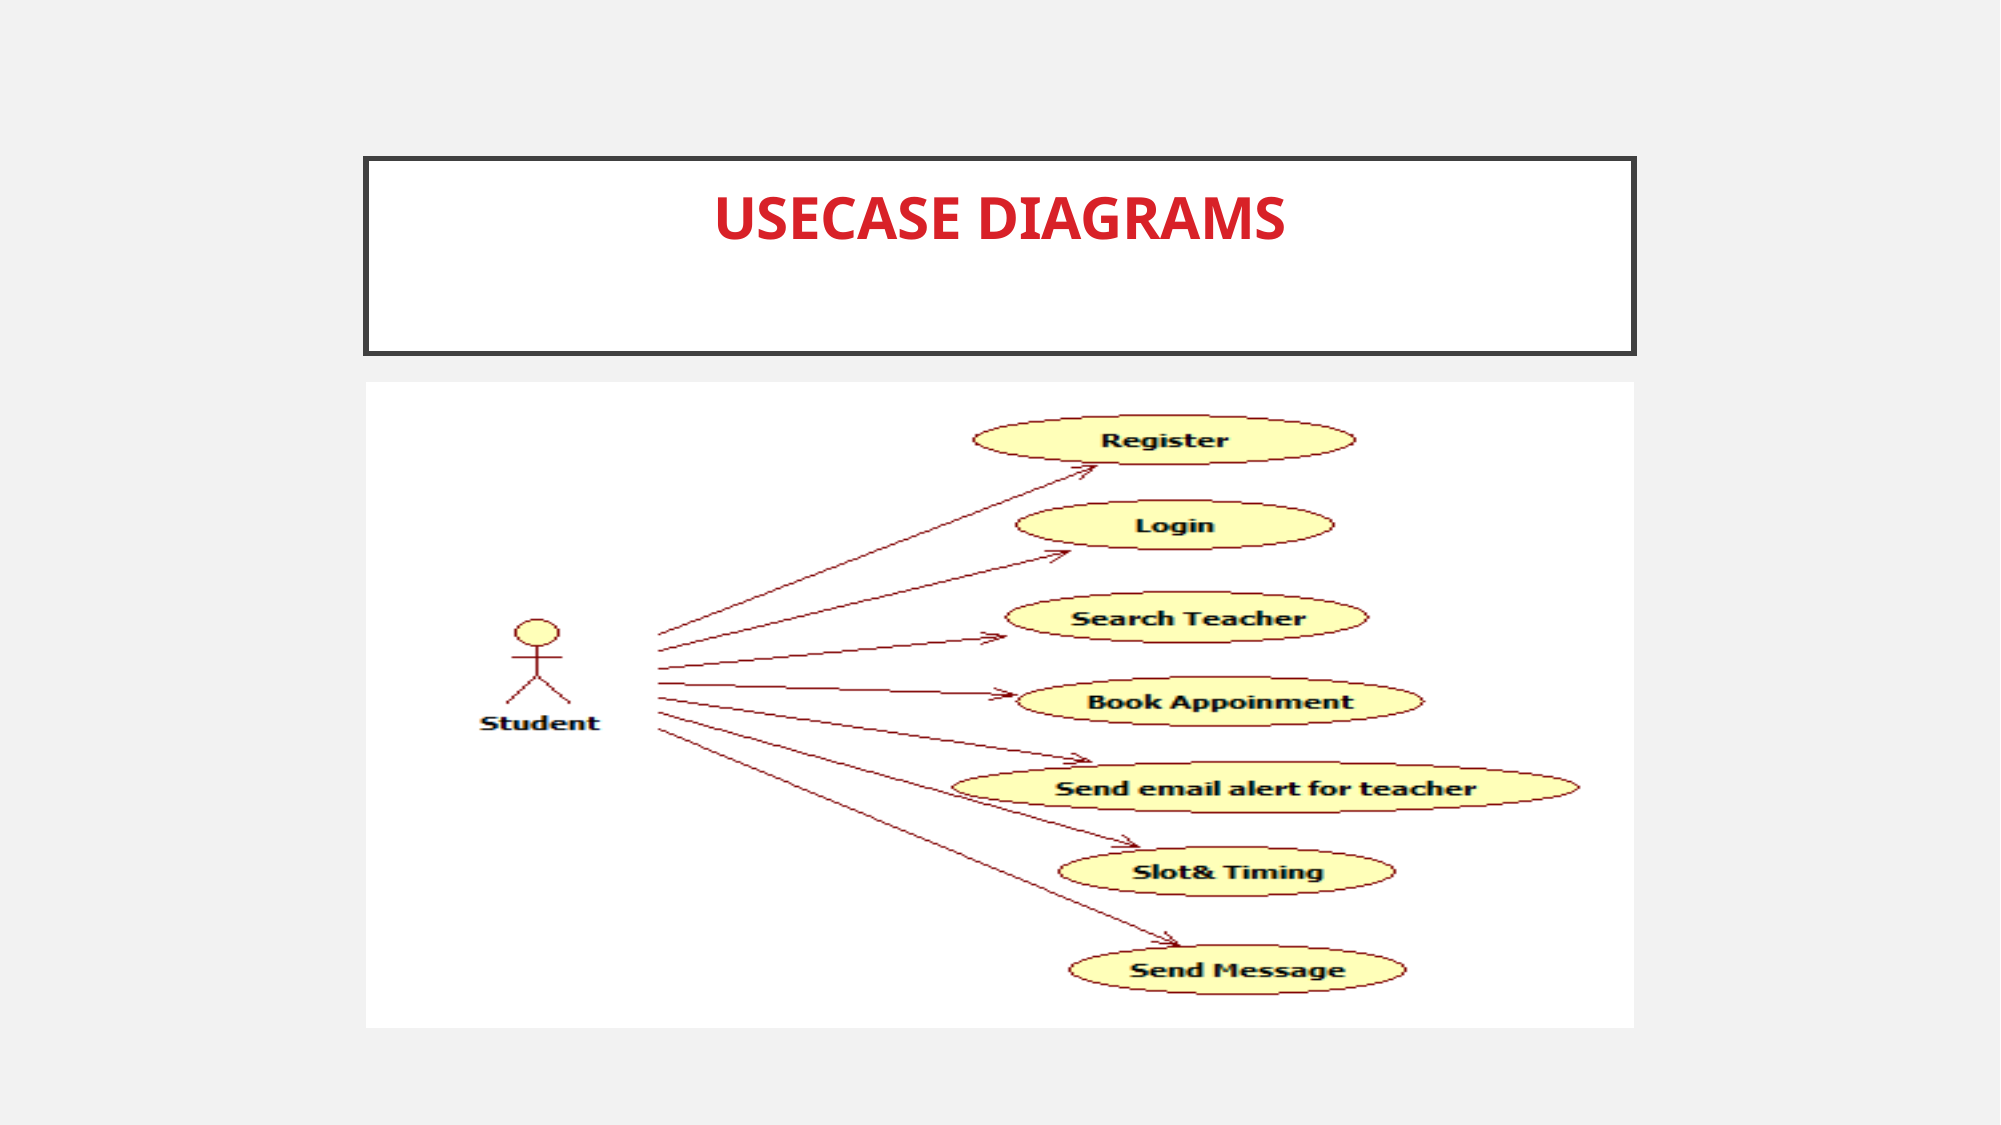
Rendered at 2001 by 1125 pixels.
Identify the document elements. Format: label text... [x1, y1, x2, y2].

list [365, 382, 1634, 1028]
title USECASE DIAGRAMS [363, 156, 1637, 356]
